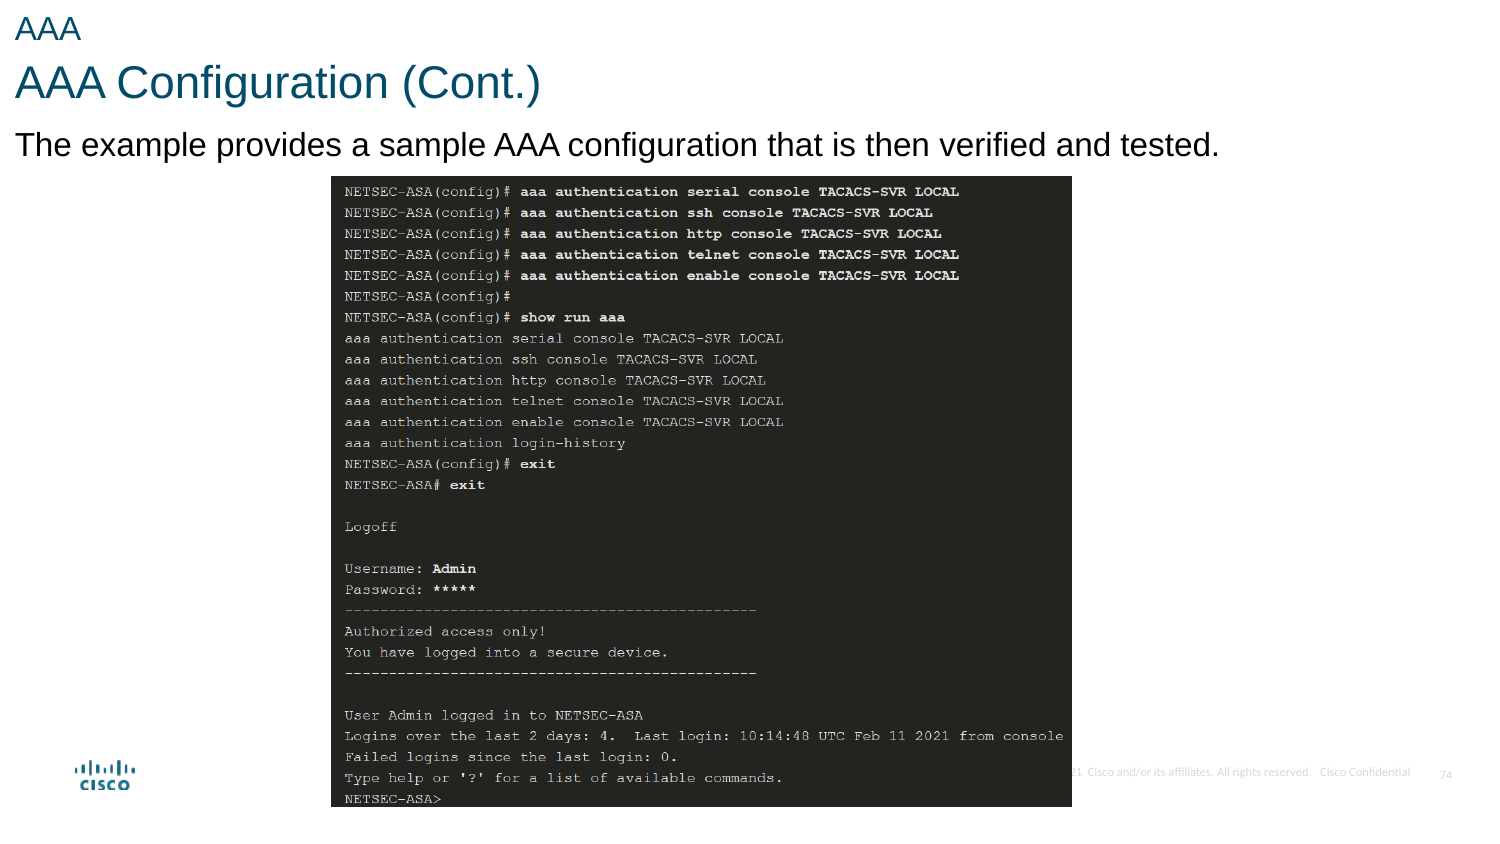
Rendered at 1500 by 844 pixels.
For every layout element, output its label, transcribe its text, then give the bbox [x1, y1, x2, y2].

text_box The example provides a sample AAA configuration that is then verified and tested. [0, 116, 1350, 539]
list AAA [0, 0, 1500, 45]
slide_number 74 [1425, 759, 1500, 797]
list AAA Configuration (Cont.) [0, 45, 1500, 195]
picture [75, 759, 135, 790]
picture [330, 176, 1072, 807]
